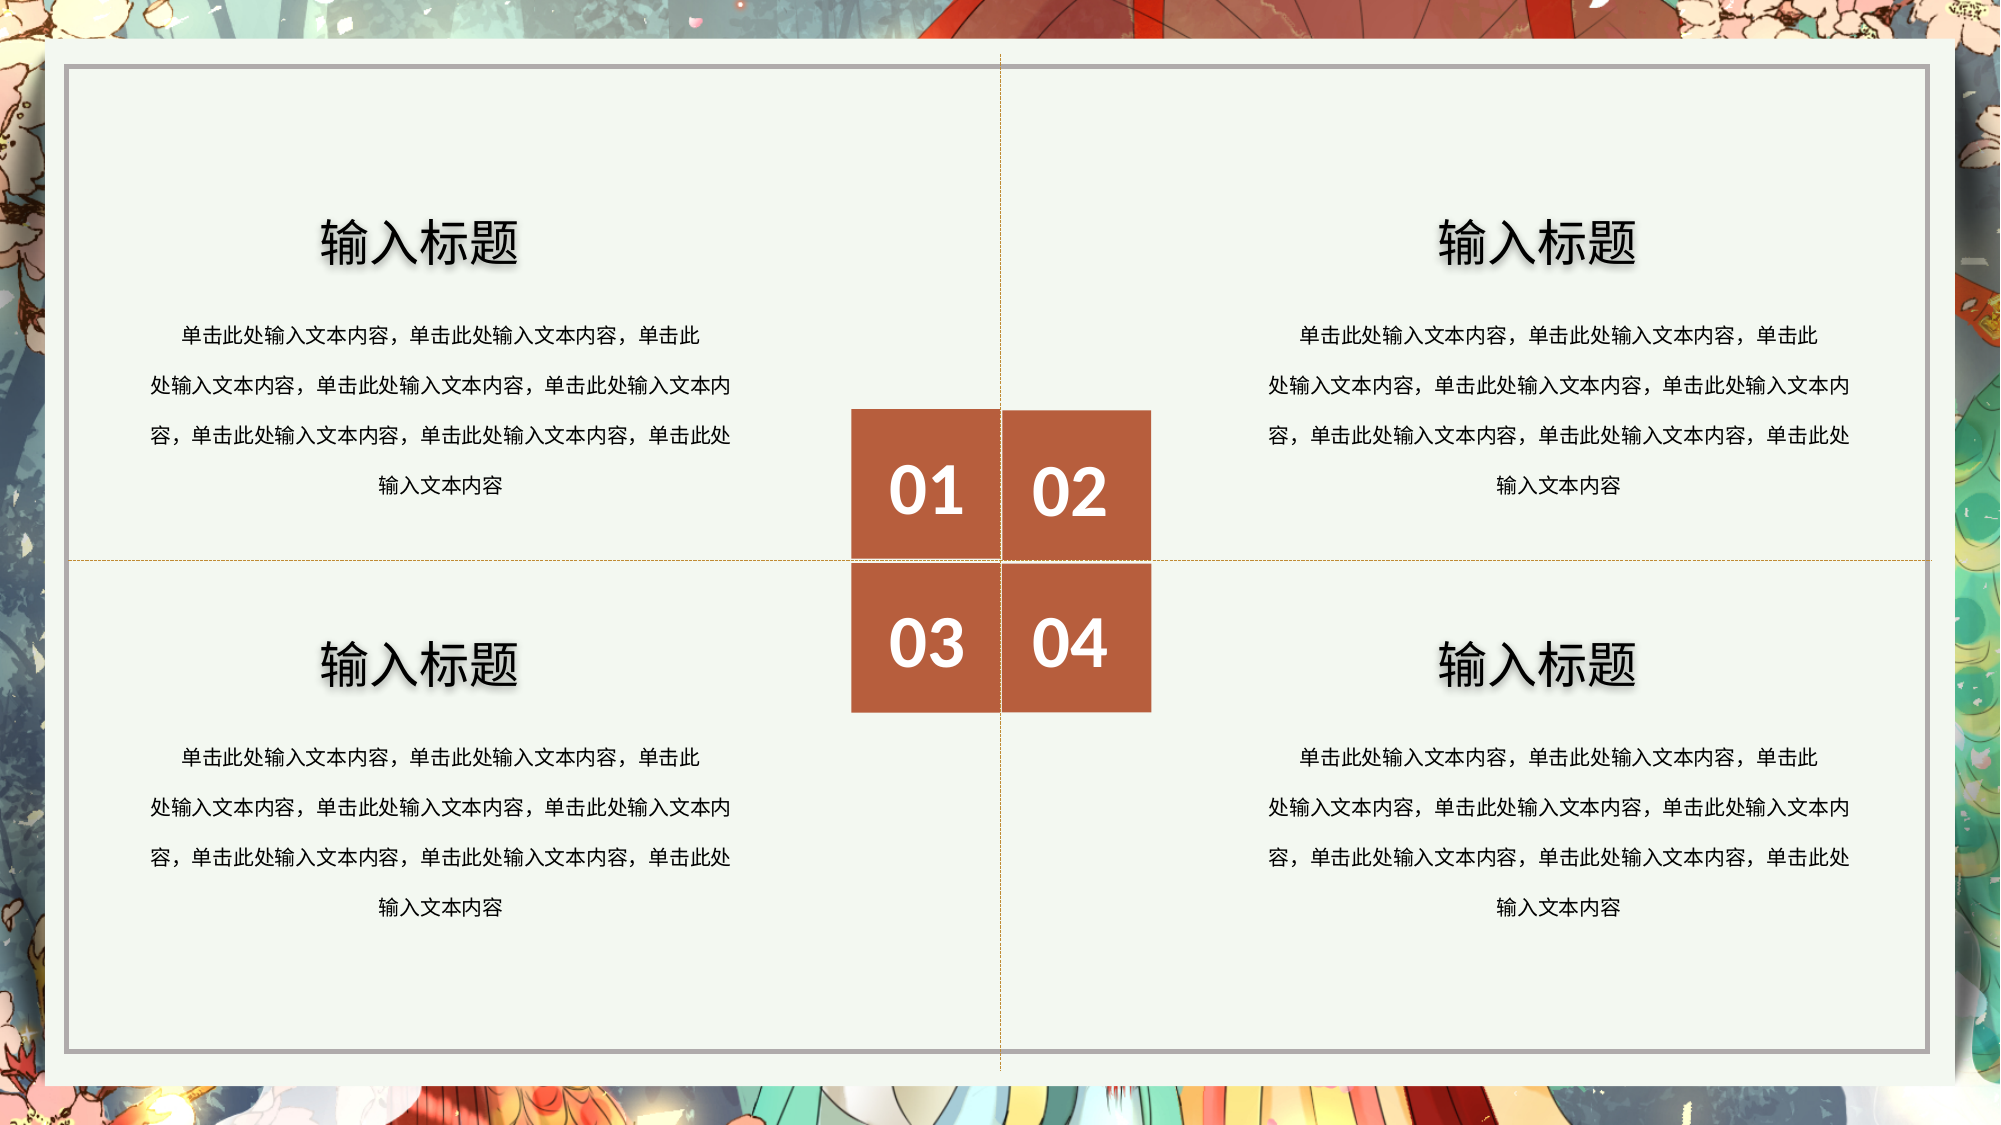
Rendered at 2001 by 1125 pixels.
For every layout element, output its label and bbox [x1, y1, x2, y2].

text_box [0, 38, 2000, 1087]
picture [0, 0, 2000, 38]
picture [0, 1087, 2000, 1125]
